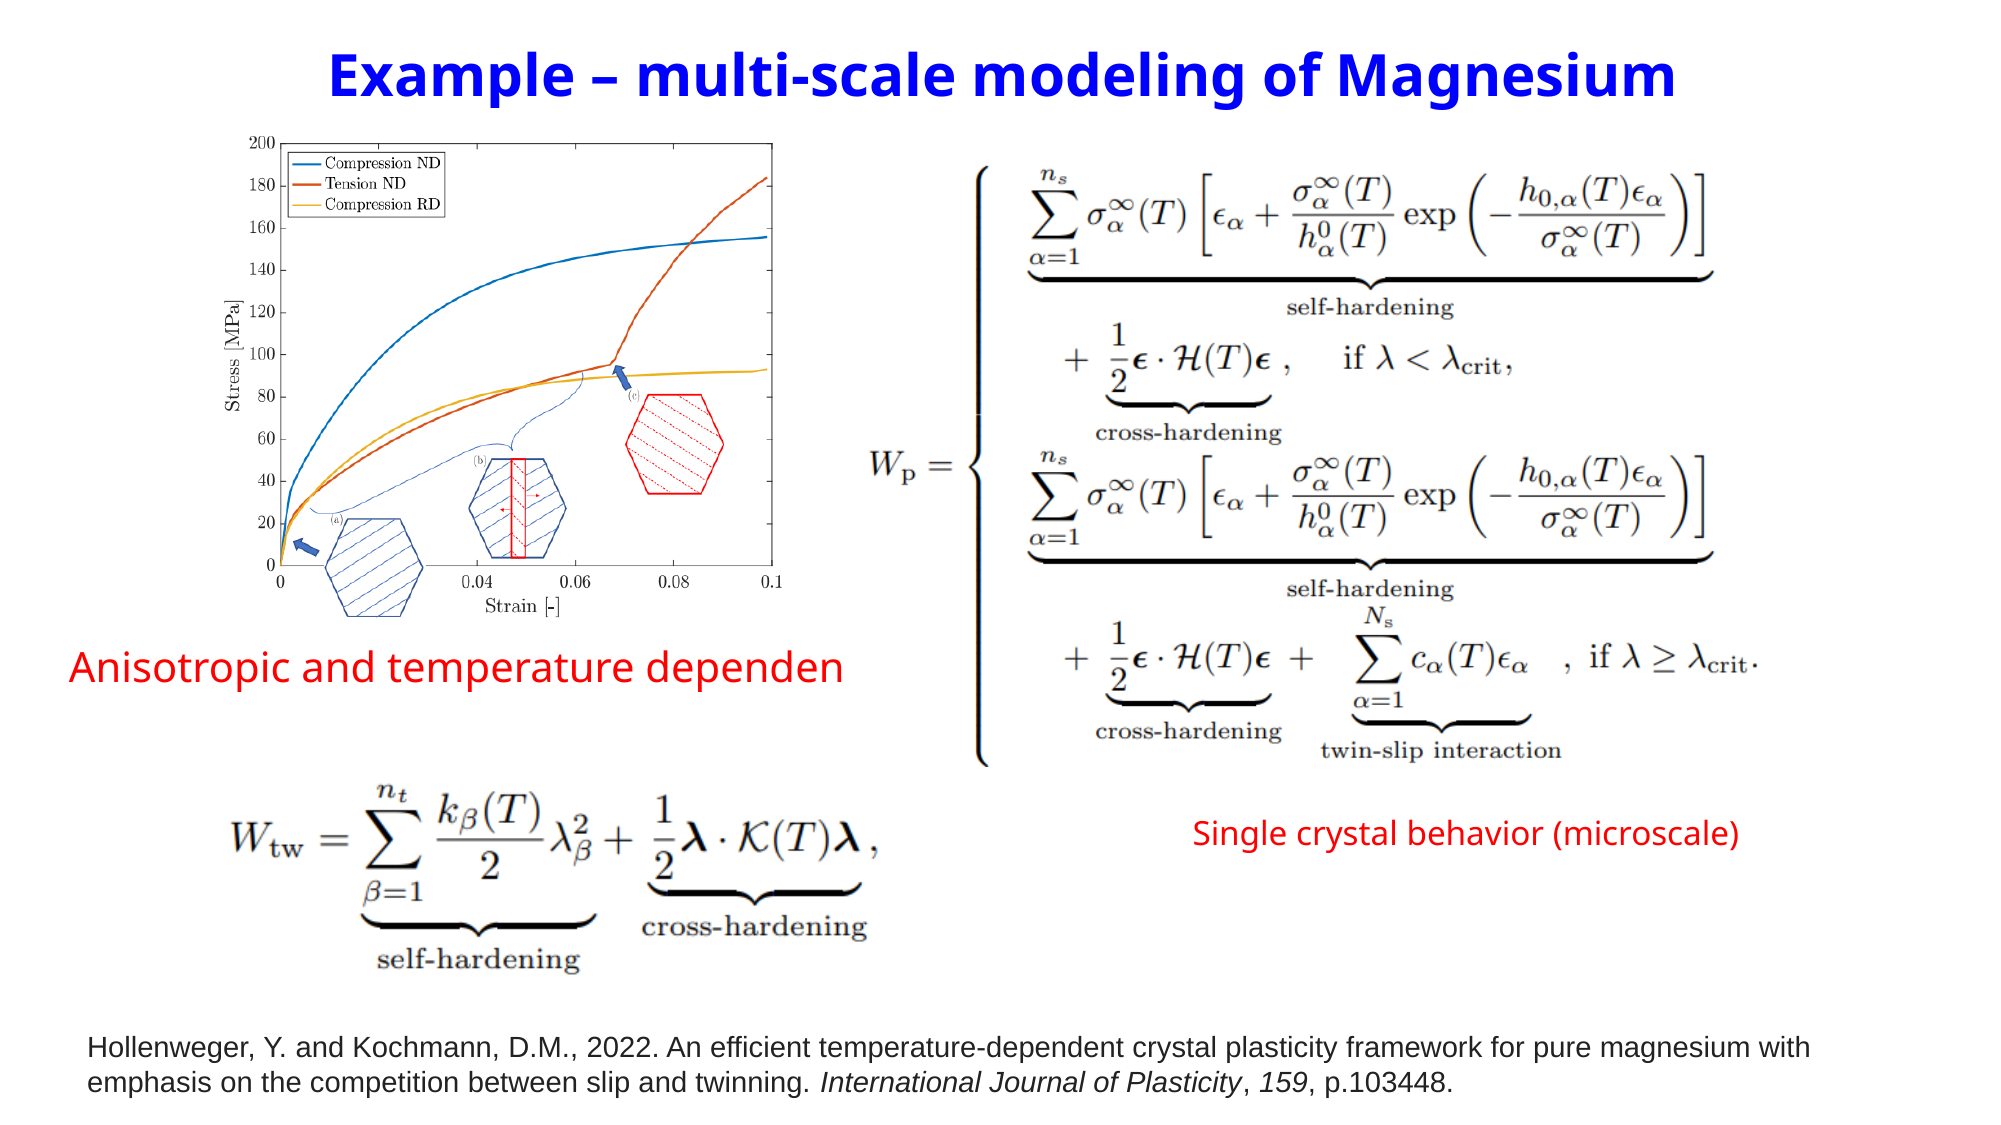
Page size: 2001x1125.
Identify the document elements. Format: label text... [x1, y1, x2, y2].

text_box Anisotropic and temperature dependen [0, 633, 851, 699]
text_box Example – multi-scale modeling of Magnesium [120, 38, 1886, 180]
text_box Single crystal behavior (microscale) [1177, 804, 1808, 860]
text_box Hollenweger, Y. and Kochmann, D.M., 2022. An efficient temperature-dependent crystal plasticity framework for pure magnesium with emphasis on the competition between slip and twinning. International Journal of Plasticity, 159, p.103448. [72, 1021, 1905, 1106]
picture [213, 108, 792, 634]
picture [213, 135, 1770, 981]
